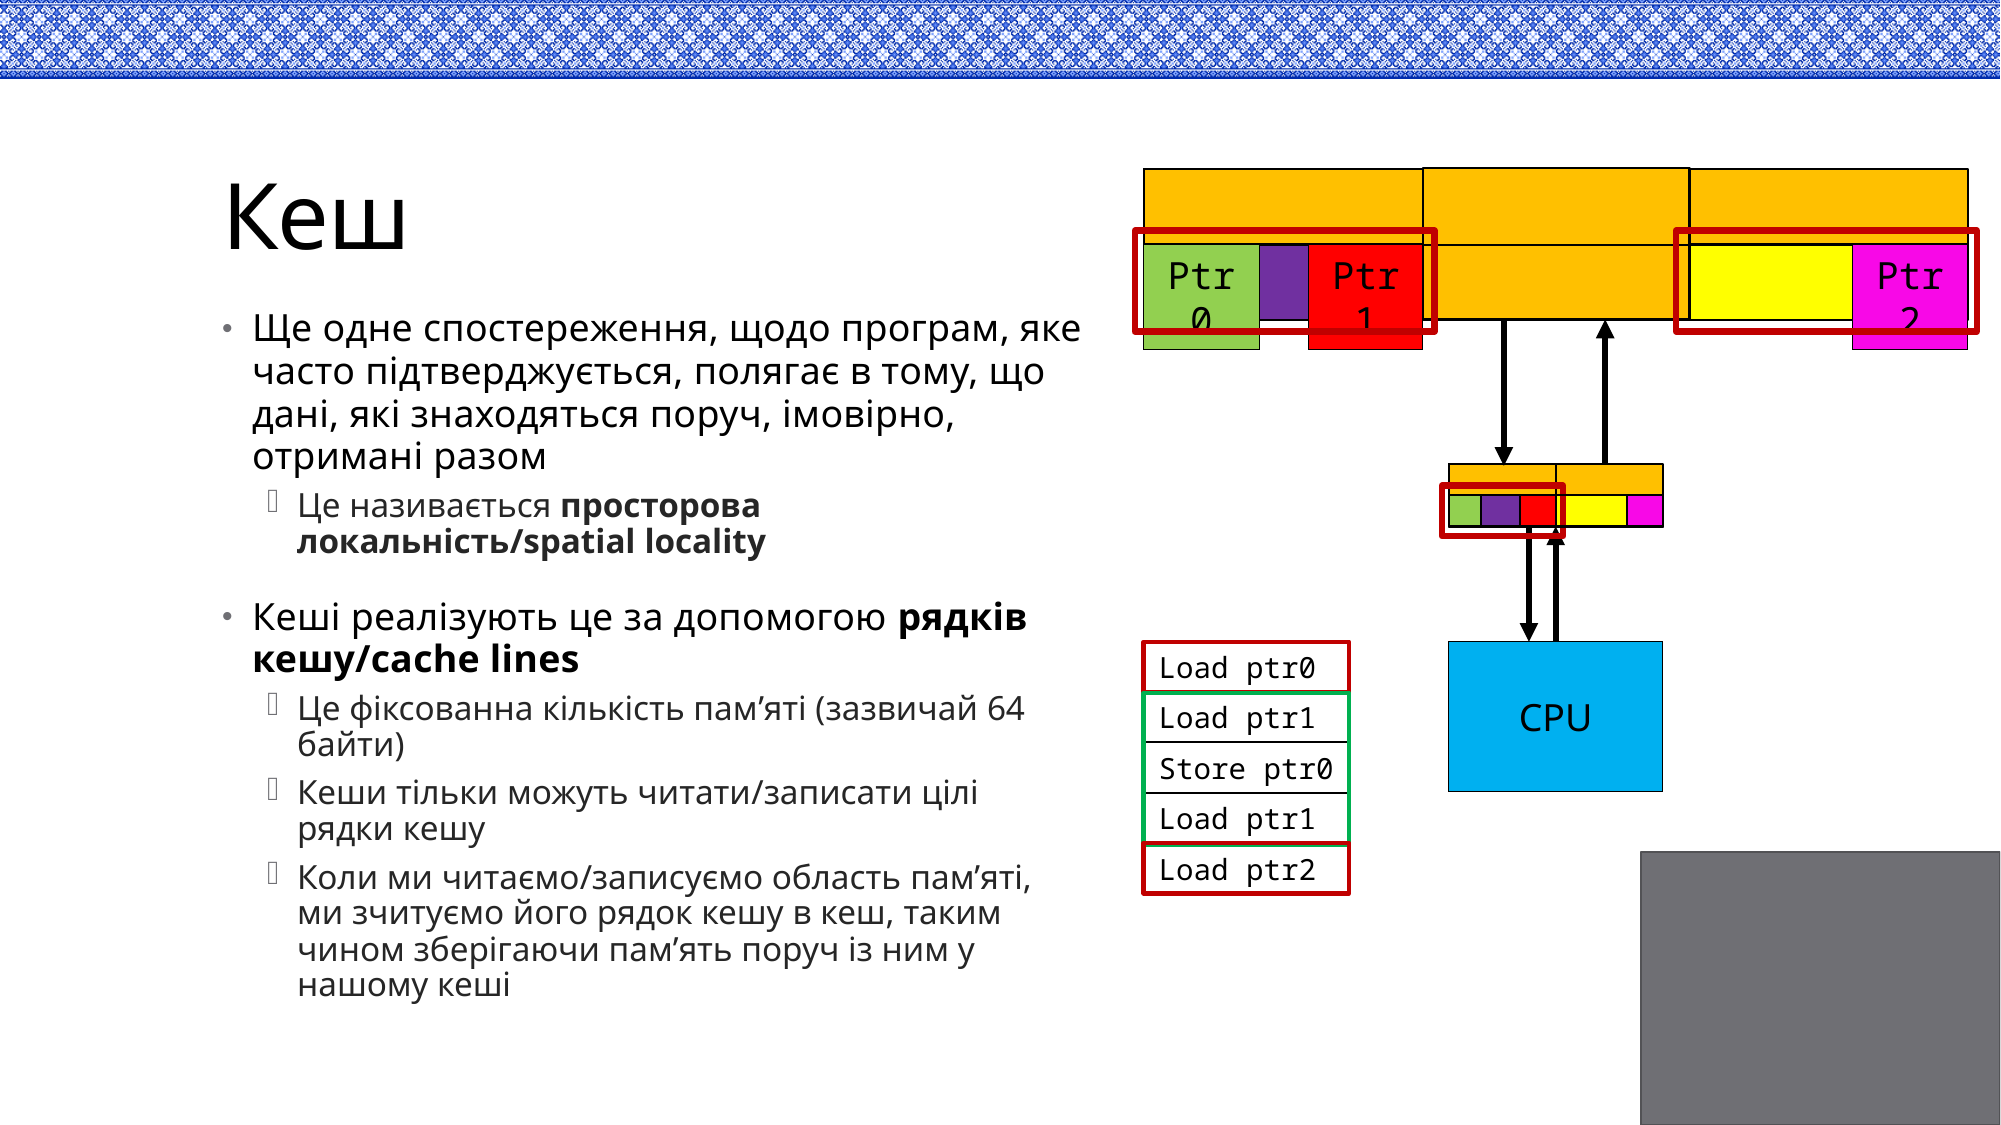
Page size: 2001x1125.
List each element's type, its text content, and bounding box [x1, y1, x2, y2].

text_box [1555, 463, 1664, 494]
text_box Ptr2 [1852, 333, 1968, 350]
text_box [1448, 463, 1555, 484]
text_box [1143, 641, 1350, 692]
picture [0, 0, 2000, 79]
text_box CPU [1448, 641, 1663, 792]
text_box [1143, 842, 1350, 894]
title Кеш [206, 60, 1797, 278]
text_box Ptr0 [1143, 333, 1260, 350]
text_box [1688, 168, 1969, 229]
text_box [1143, 168, 1422, 229]
text_box [1134, 229, 1436, 333]
text_box [1675, 229, 1978, 333]
text_box [1557, 494, 1664, 528]
text_box [1143, 692, 1350, 842]
text_box Ptr1 [1308, 333, 1423, 350]
text_box [1436, 246, 1675, 321]
text_box [1441, 484, 1564, 537]
list Ще одне спостереження, щодо програм, яке часто підтверджується, полягає в тому, що дані, які знаходяться поруч, імовірно, отримані разом Це називається просторова локальність/spatial locality Кеші реалізують це за допомогою рядків кешу/cache lines Це фіксованна кількість пам’яті (зазвичай 64 байти) Кеши тільки можуть читати/записати цілі рядки кешу Коли ми читаємо/записуємо область пам’яті, ми зчитуємо його рядок кешу в кеш, таким чином зберігаючи пам’ять поруч із ним у нашому кеші [206, 299, 1100, 1014]
text_box [1448, 494, 1557, 528]
text_box [1422, 167, 1691, 246]
